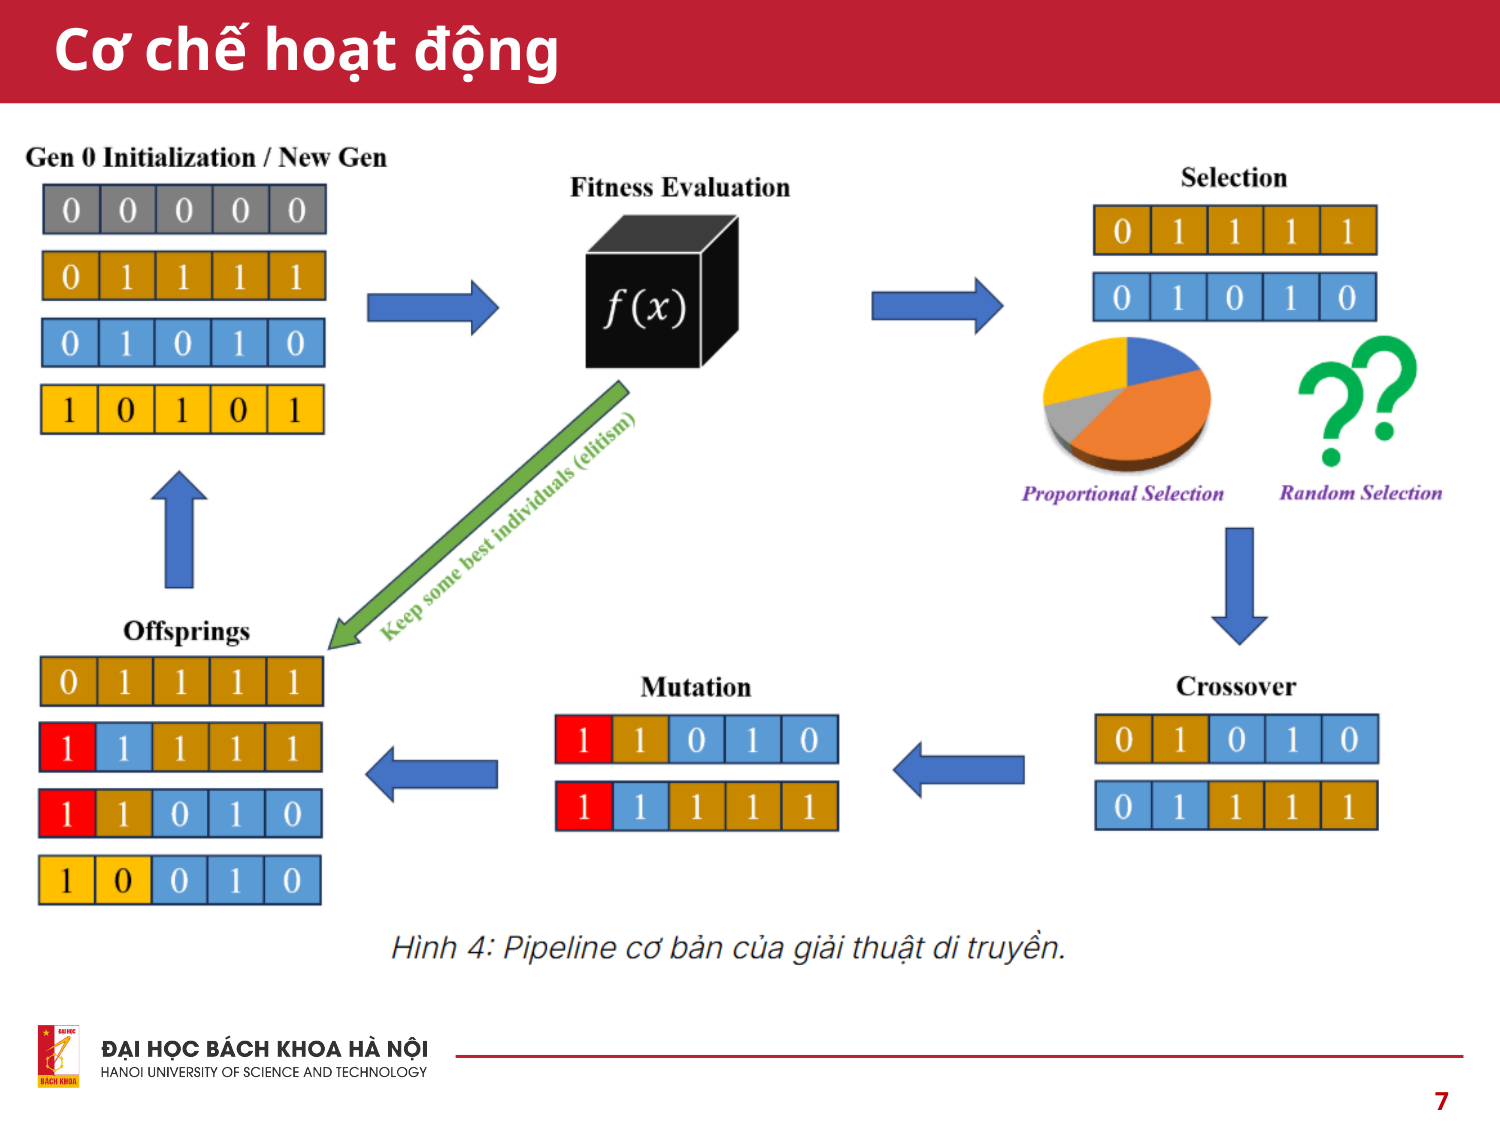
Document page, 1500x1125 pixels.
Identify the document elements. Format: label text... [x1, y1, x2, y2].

title Cơ chế hoạt động [38, 12, 1462, 87]
picture [0, 983, 1500, 1125]
slide_number 7 [1126, 1078, 1464, 1125]
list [0, 118, 1500, 983]
picture [0, 0, 1500, 118]
